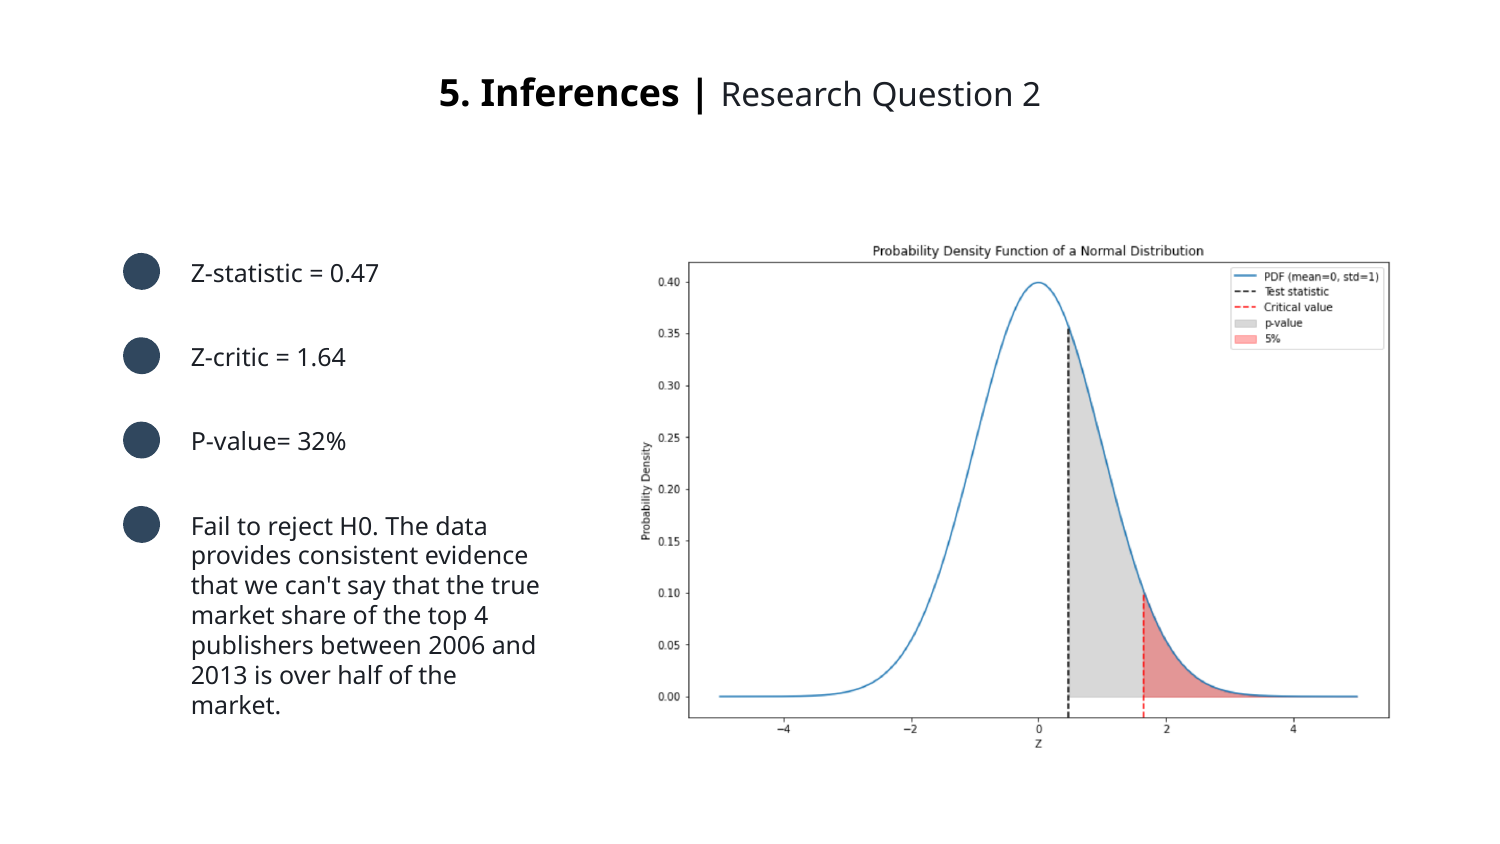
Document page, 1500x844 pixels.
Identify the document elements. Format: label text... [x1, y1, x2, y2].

text_box [123, 505, 161, 543]
text_box [123, 252, 161, 290]
text_box Z-statistic = 0.47 [175, 242, 430, 303]
text_box P-value= 32% [175, 410, 430, 471]
text_box Z-critic = 1.64 [175, 326, 430, 387]
picture [636, 241, 1399, 758]
title 5. Inferences | Research Question 2 [82, 53, 1399, 148]
text_box Fail to reject H0. The data provides consistent evidence that we can't say that the true market share of the top 4 publishers between 2006 and 2013 is over half of the market. [175, 495, 566, 735]
text_box [123, 337, 161, 375]
text_box [123, 421, 161, 459]
